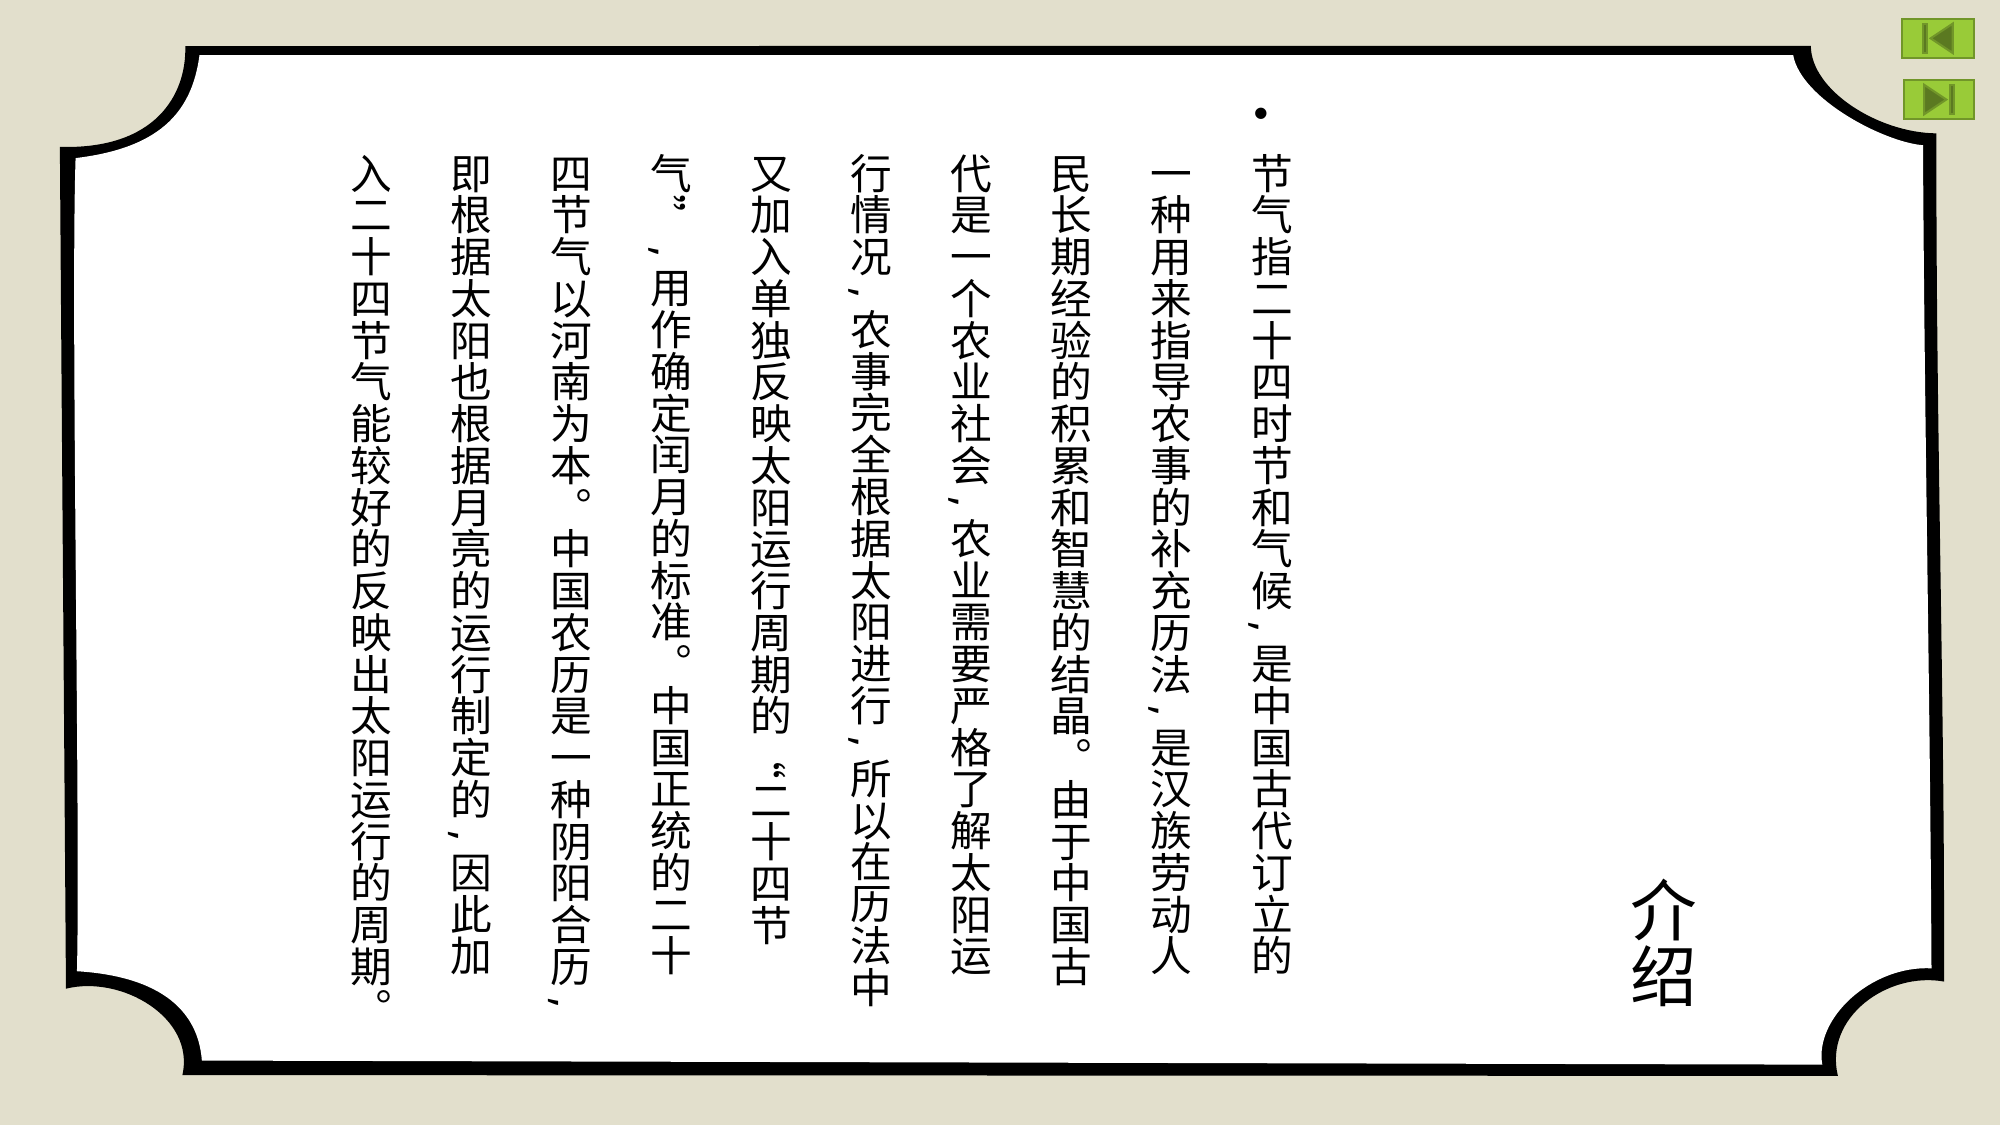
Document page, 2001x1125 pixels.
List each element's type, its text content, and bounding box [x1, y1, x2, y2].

list 节气指二十四时节和气候,是中国古代订立的一种用来指导农事的补充历法,是汉族劳动人民长期经验的积累和智慧的结晶。由于中国古代是一个农业社会,农业需要严格了解太阳运行情况,农事完全根据太阳进行,所以在历法中又加入单独反映太阳运行周期的“二十四节气”,用作确定闰月的标准。中国正统的二十四节气以河南为本。中国农历是一种阴阳合历,即根据太阳也根据月亮的运行制定的,因此加入二十四节气能较好的反映出太阳运行的周期。 [212, 99, 1578, 1025]
title 介绍 [1612, 99, 1788, 1025]
